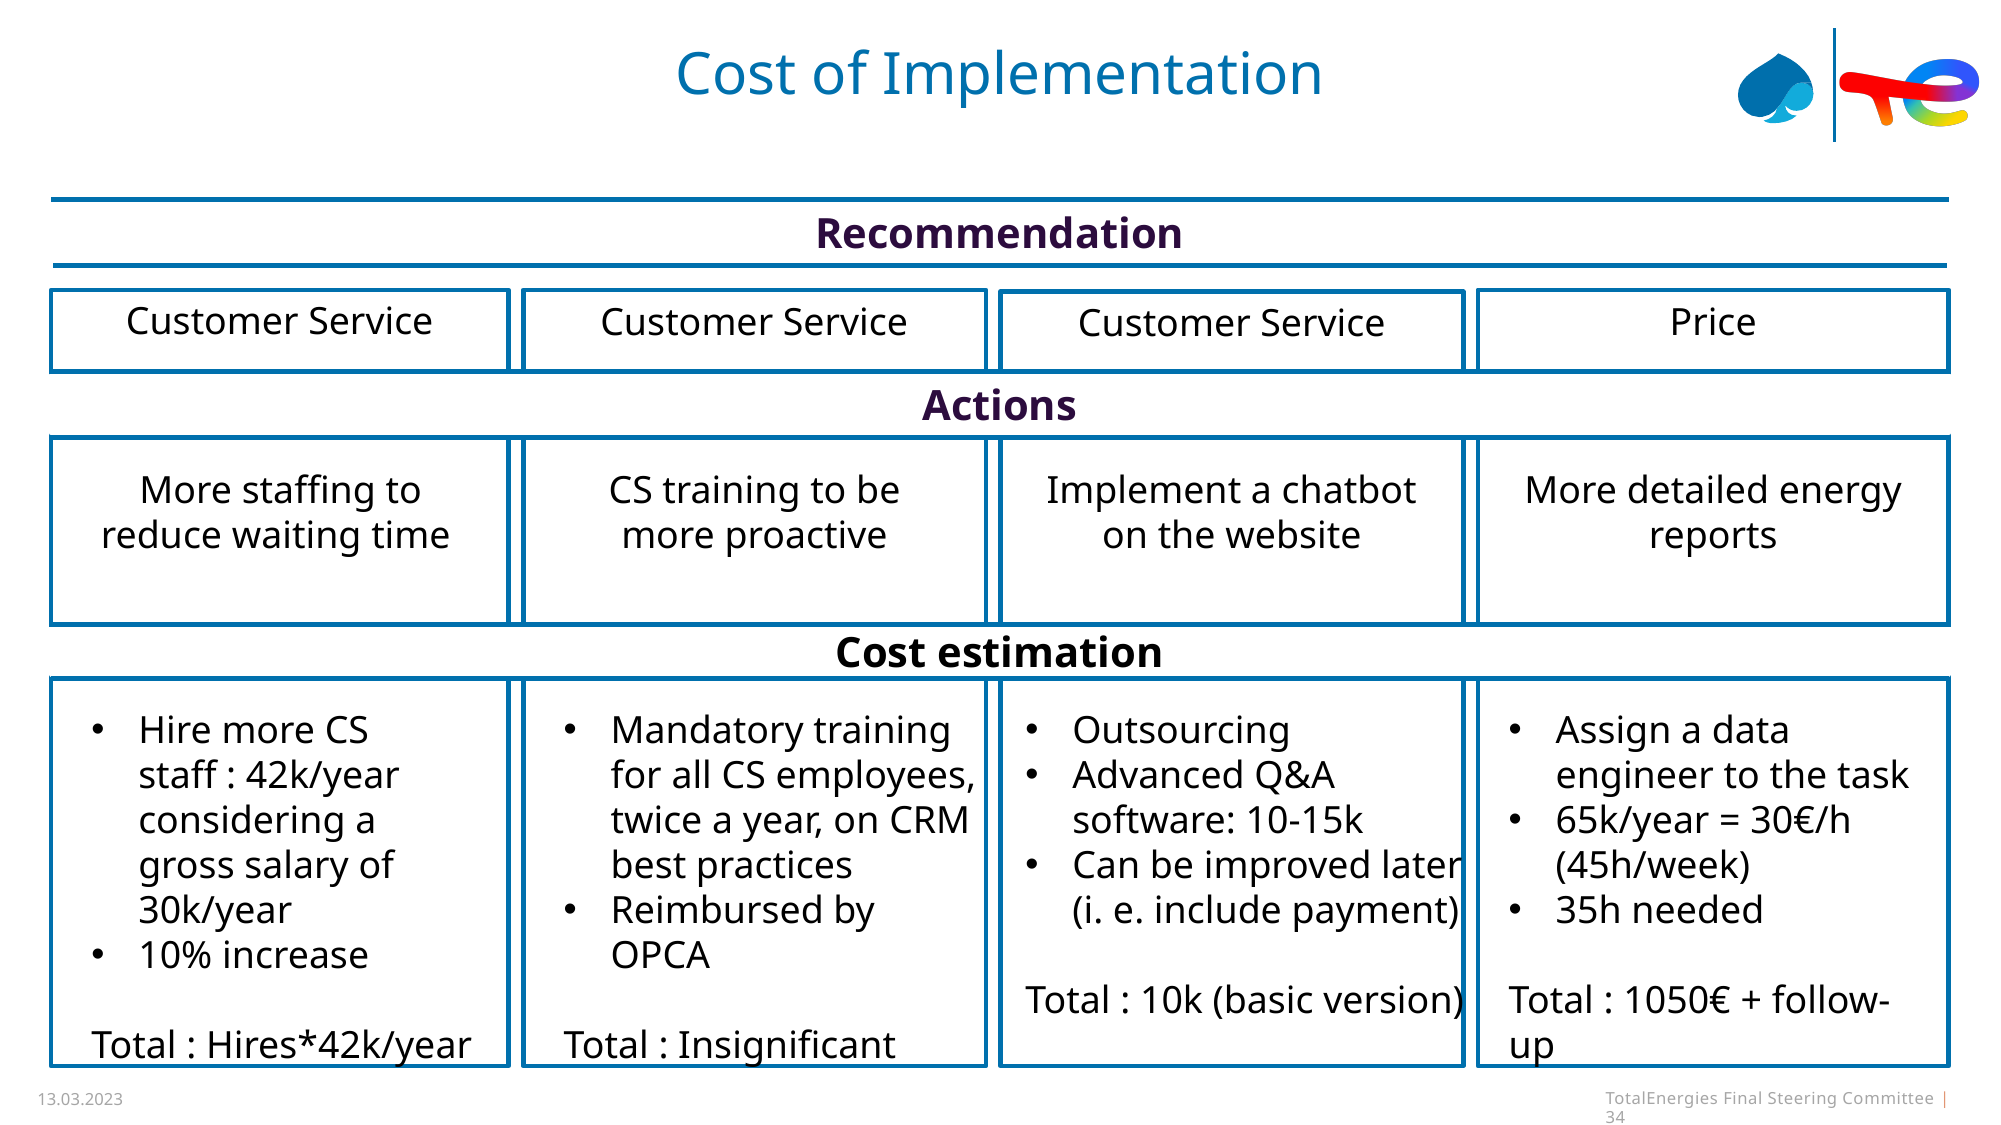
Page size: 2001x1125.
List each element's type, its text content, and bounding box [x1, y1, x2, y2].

text_box Price [1476, 288, 1951, 369]
text_box Customer Service [998, 690, 1465, 1068]
text_box Customer Service [521, 288, 988, 369]
text_box Customer Service [998, 449, 1465, 622]
text_box Customer Service [49, 449, 511, 622]
text_box Customer Service [49, 690, 511, 1068]
text_box Hire more CS staff : 42k/year considering a gross salary of 30k/year 10% increase Total : Hires*42k/year [76, 698, 488, 1074]
footer 13.03.2023 [35, 1089, 250, 1110]
text_box Customer Service [998, 290, 1465, 369]
slide_number TotalEnergies​ Final Steering Committee​ | 34 [1603, 1087, 1960, 1125]
text_box Cost of Implementation [137, 36, 1863, 107]
text_box Assign a data engineer to the task 65k/year = 30€/h (45h/week) 35h needed Total : 1050€ + follow-up [1493, 698, 1949, 1074]
text_box Customer Service [521, 449, 988, 622]
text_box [50, 198, 1949, 266]
text_box Price [1476, 690, 1951, 1068]
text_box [49, 371, 1952, 438]
text_box CS training to be more proactive​ [548, 458, 961, 564]
text_box Outsourcing Advanced Q&A software: 10-15k Can be improved later (i. e. include payment) Total : 10k (basic version) [1010, 698, 1482, 1029]
text_box More detailed energy report​s [1507, 458, 1919, 564]
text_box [49, 624, 1952, 679]
text_box Customer Service [521, 690, 988, 1068]
text_box More staffing to reduce waiting time [74, 458, 487, 564]
text_box Mandatory training for all CS employees, twice a year, on CRM best practices Reimbursed by OPCA Total : Insignificant [548, 698, 998, 1074]
text_box Customer Service [49, 288, 511, 369]
text_box Price [1476, 449, 1951, 622]
picture [1839, 59, 1980, 134]
text_box Implement a chatbot on the website [1026, 458, 1438, 564]
